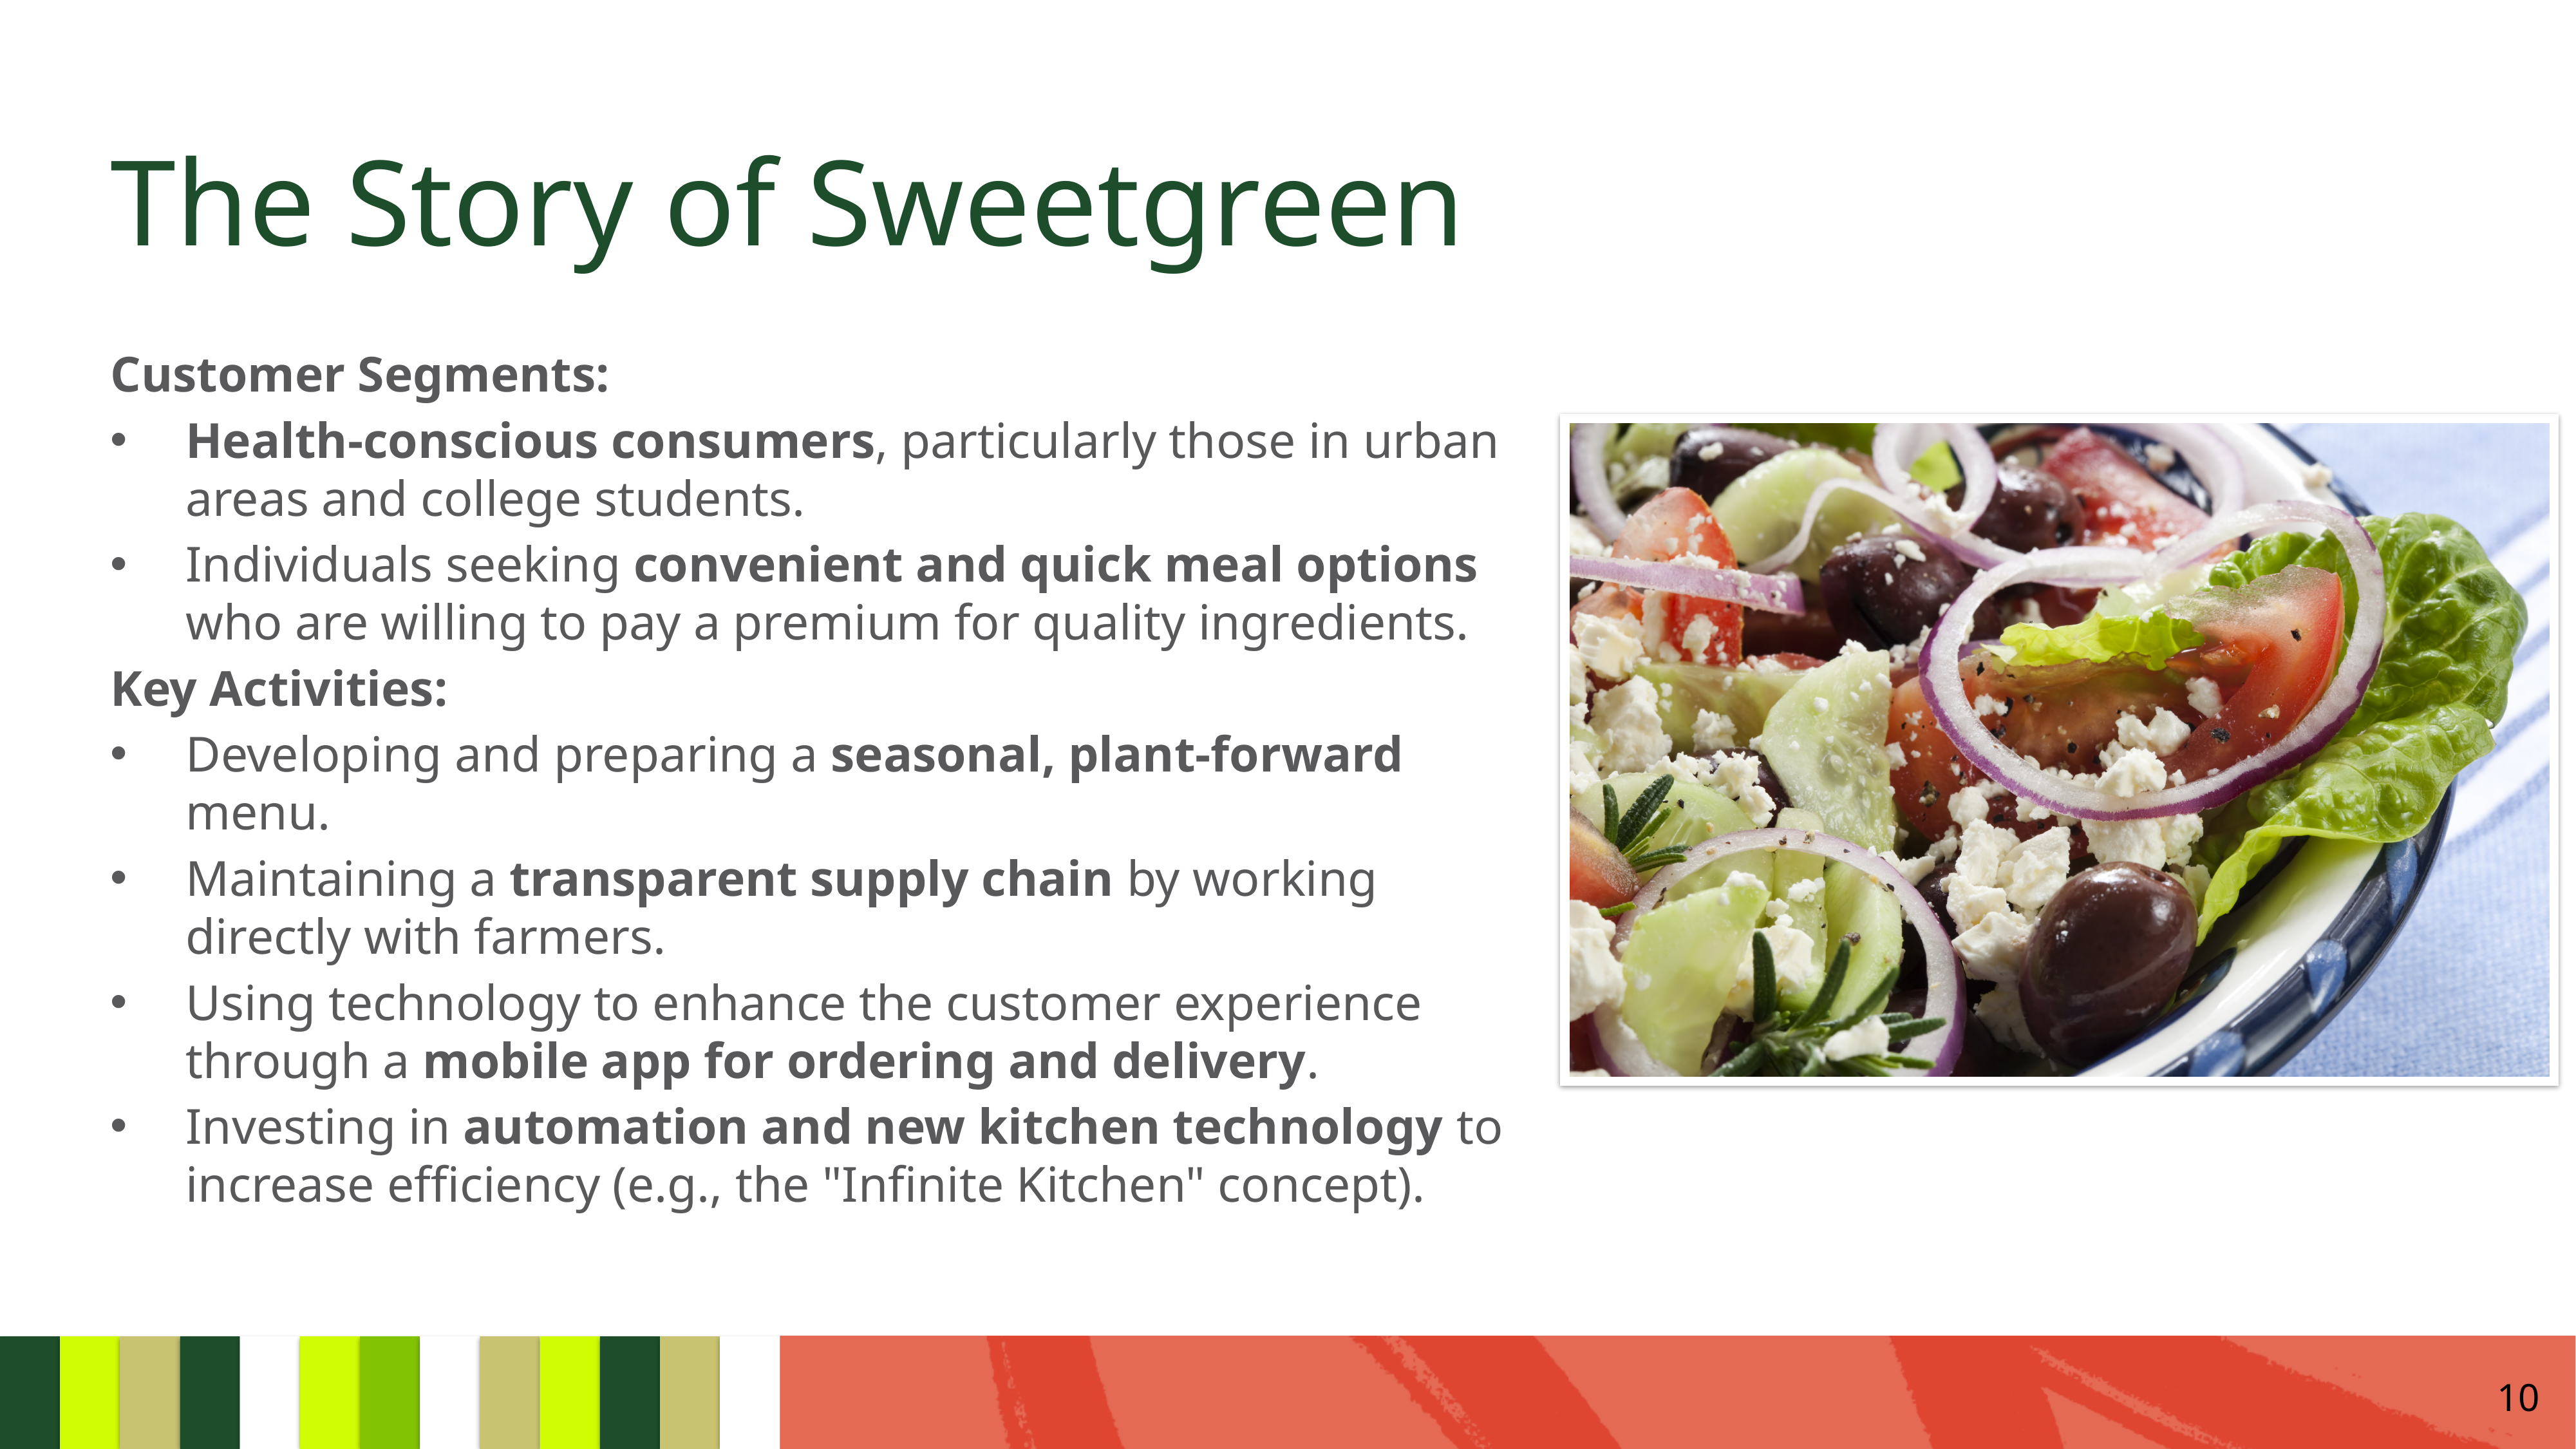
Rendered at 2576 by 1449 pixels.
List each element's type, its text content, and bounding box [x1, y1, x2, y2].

picture [1569, 422, 2550, 1077]
picture [780, 1336, 2576, 1449]
slide_number 10 [2452, 1376, 2550, 1423]
title The Story of Sweetgreen [100, 117, 2476, 280]
list Customer Segments: Health-conscious consumers, particularly those in urban areas and college students. Individuals seeking convenient and quick meal options who are willing to pay a premium for quality ingredients. Key Activities: Developing and preparing a seasonal, plant-forward menu. Maintaining a transparent supply chain by working directly with farmers. Using technology to enhance the customer experience through a mobile app for ordering and delivery. Investing in automation and new kitchen technology to increase efficiency (e.g., the "Infinite Kitchen" concept). [100, 334, 1527, 1347]
